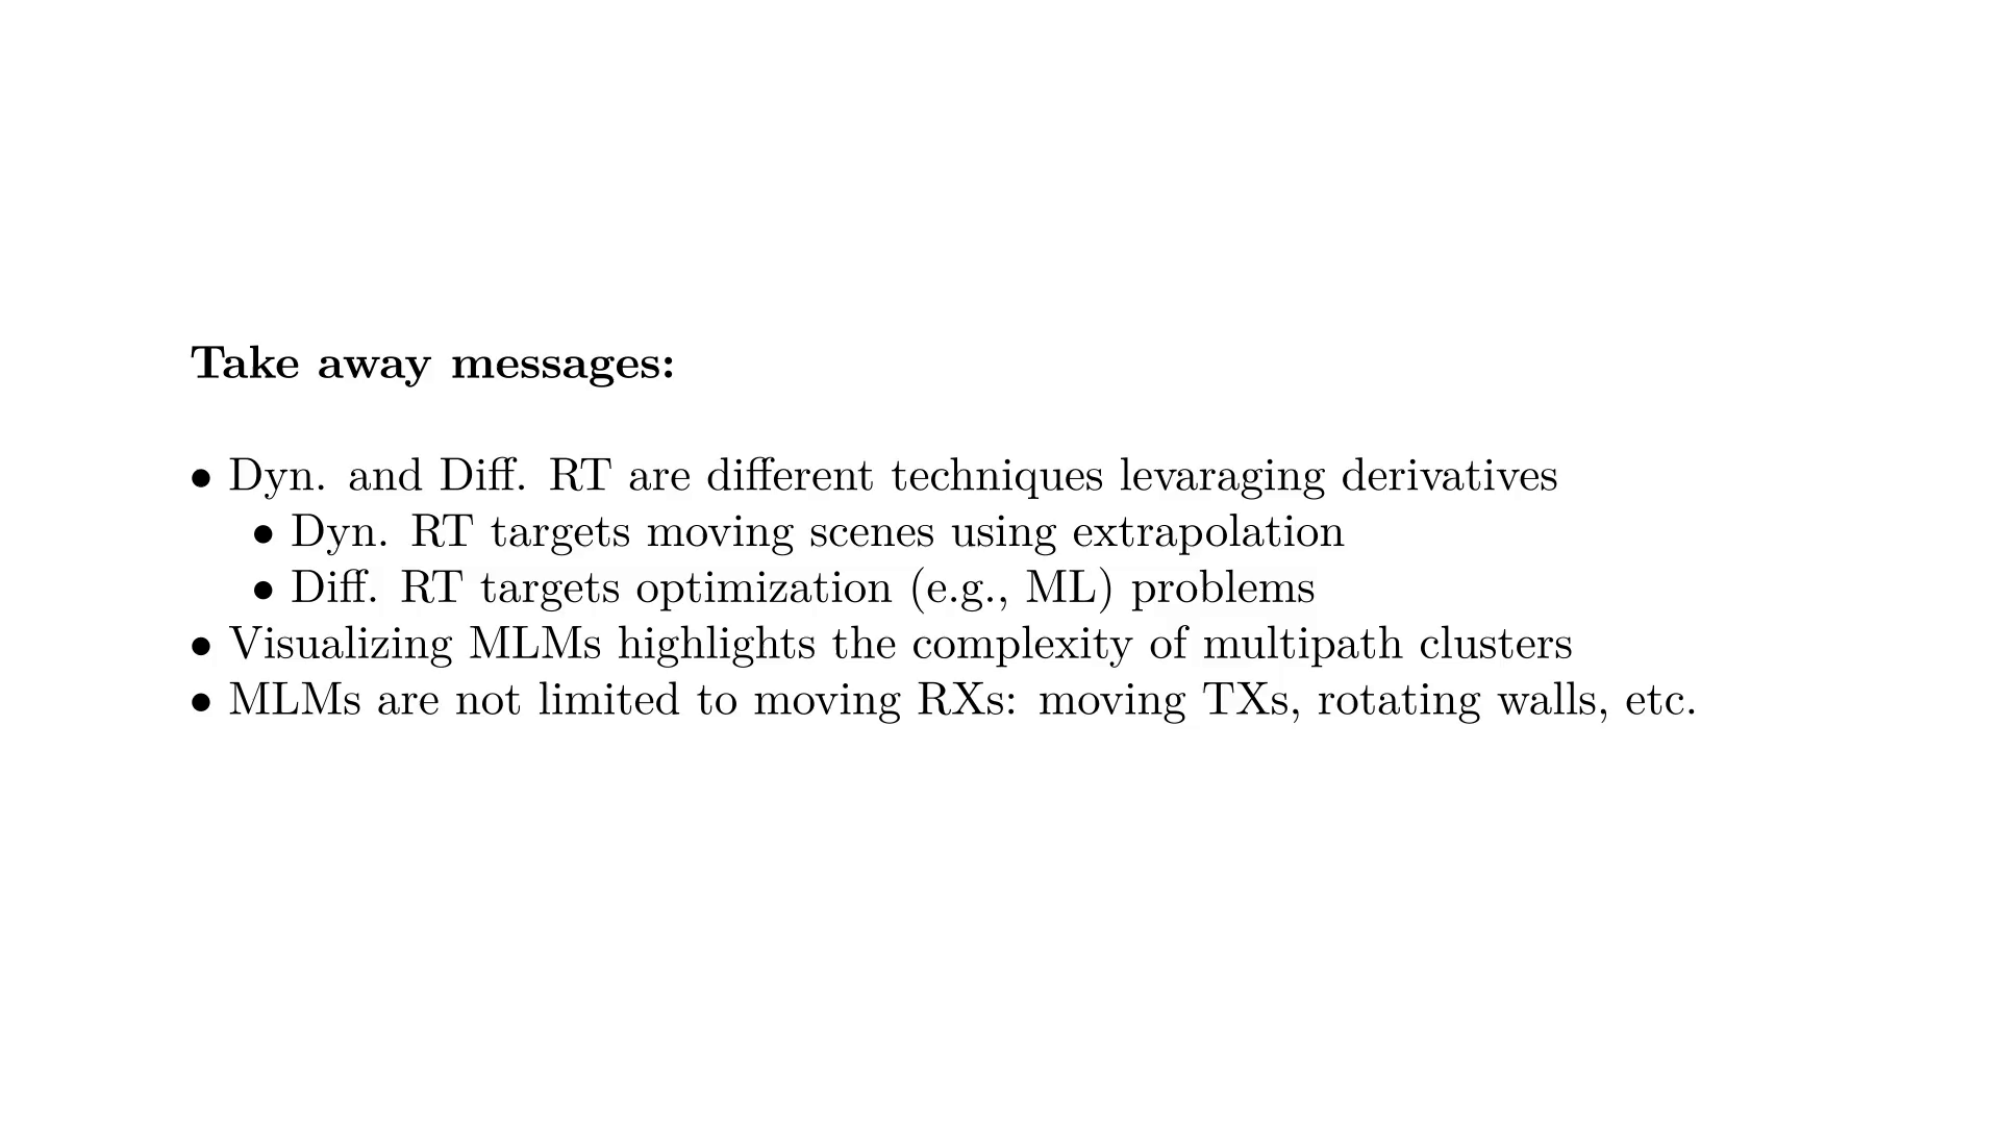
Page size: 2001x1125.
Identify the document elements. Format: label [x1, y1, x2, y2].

text_box [0, 0, 2000, 1125]
